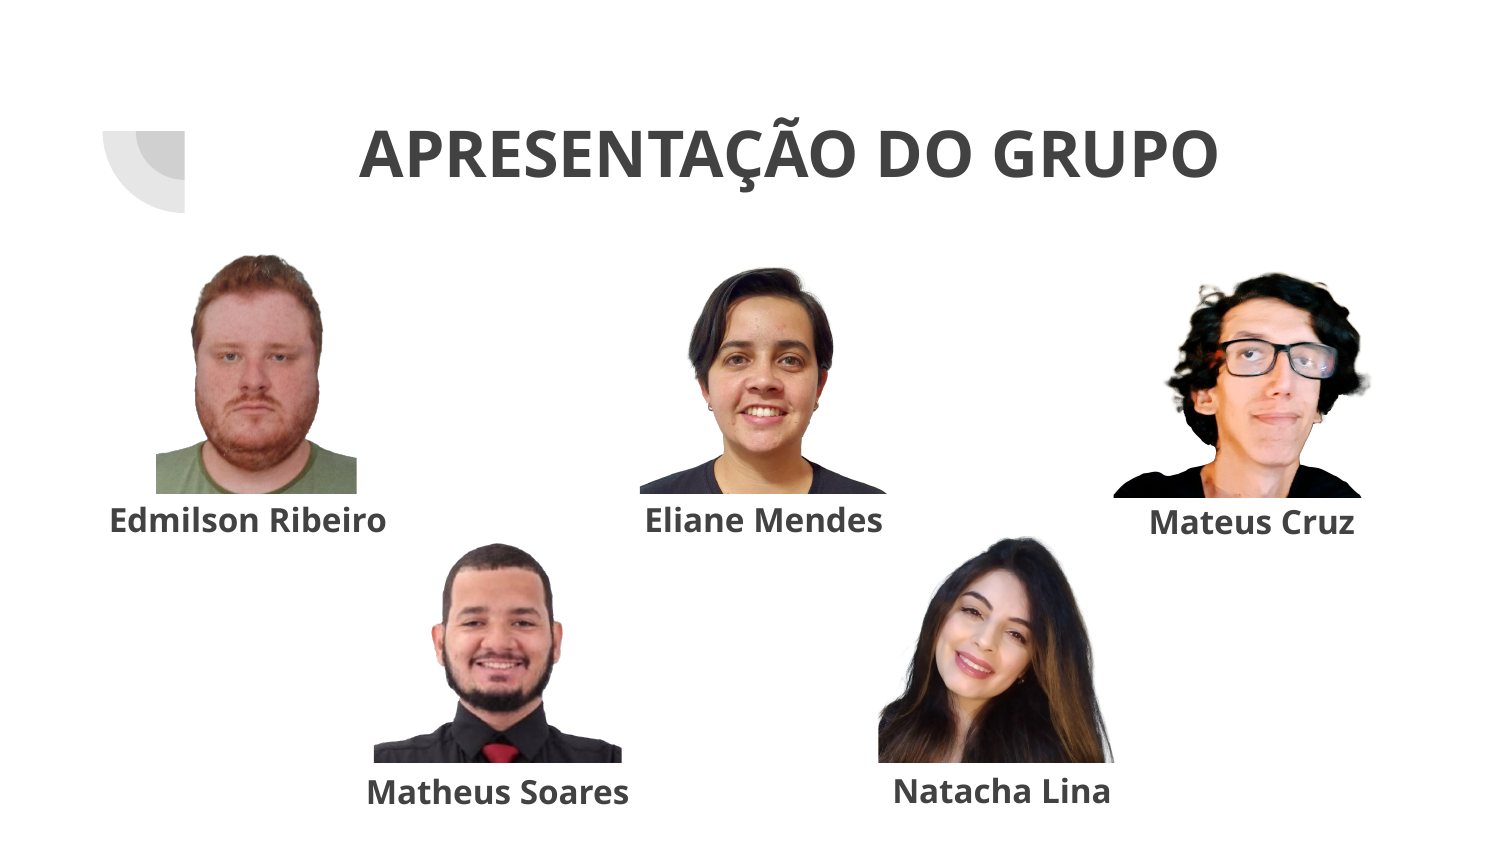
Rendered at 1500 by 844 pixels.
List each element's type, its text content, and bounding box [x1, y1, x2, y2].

text_box Mateus Cruz [1085, 486, 1418, 557]
picture [1113, 258, 1392, 499]
picture [639, 263, 888, 494]
text_box Edmilson Ribeiro [82, 483, 415, 554]
title APRESENTAÇÃO DO GRUPO [213, 98, 1368, 263]
text_box Matheus Soares [331, 756, 664, 827]
picture [878, 535, 1127, 763]
text_box Natacha Lina [836, 754, 1169, 825]
text_box Eliane Mendes [624, 483, 903, 554]
picture [139, 246, 357, 494]
picture [373, 535, 622, 763]
